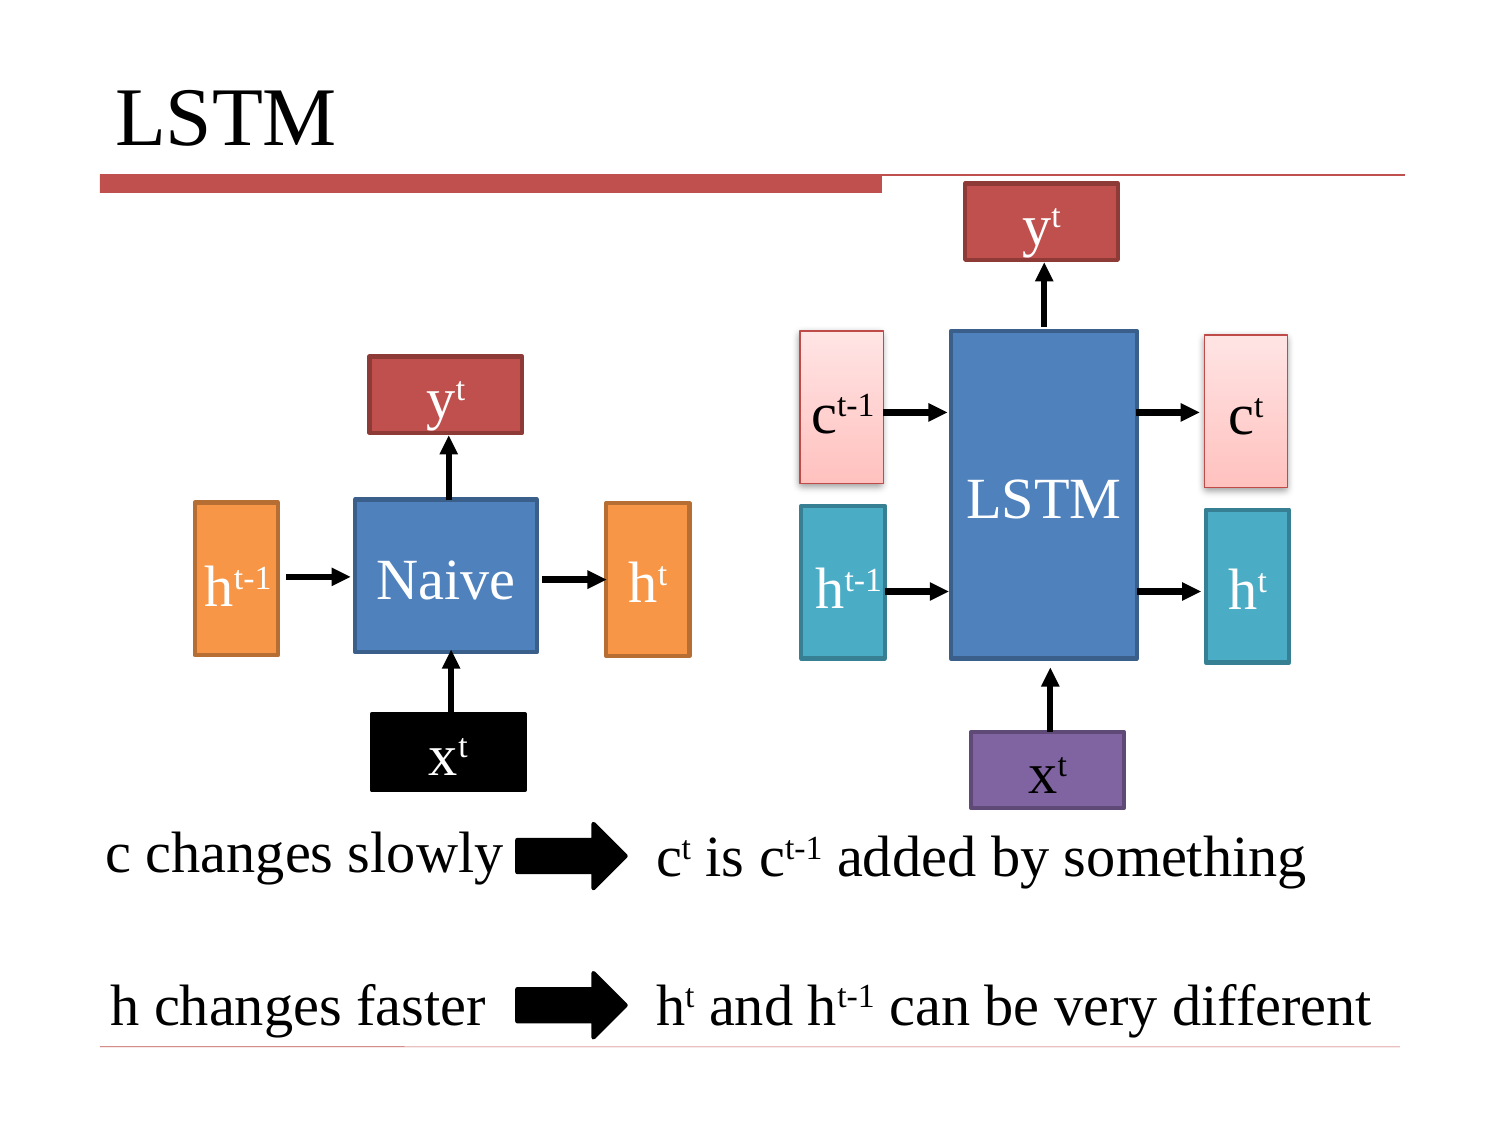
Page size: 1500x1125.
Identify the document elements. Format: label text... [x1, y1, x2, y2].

text_box [799, 330, 884, 368]
text_box h changes faster [95, 959, 526, 1045]
text_box ct-1 [796, 368, 890, 454]
text_box [193, 500, 280, 541]
text_box yt [367, 354, 524, 435]
text_box LSTM [949, 329, 1139, 661]
text_box ct is ct-1 added by something [641, 810, 1378, 896]
text_box ht-1 [189, 541, 287, 626]
text_box [515, 971, 628, 1040]
text_box ht-1 [800, 543, 898, 628]
text_box [515, 821, 628, 891]
text_box [193, 626, 280, 657]
text_box ht [604, 501, 692, 658]
text_box ht and ht-1 can be very different [641, 959, 1460, 1045]
text_box yt [963, 181, 1120, 262]
text_box ht [1204, 508, 1291, 665]
title LSTM [100, 50, 1412, 170]
text_box Naive [353, 497, 539, 654]
text_box xt [370, 712, 527, 792]
text_box [799, 504, 887, 661]
text_box ct [1204, 334, 1288, 488]
text_box [799, 454, 884, 484]
text_box xt [969, 730, 1126, 810]
text_box c changes slowly [90, 806, 520, 892]
